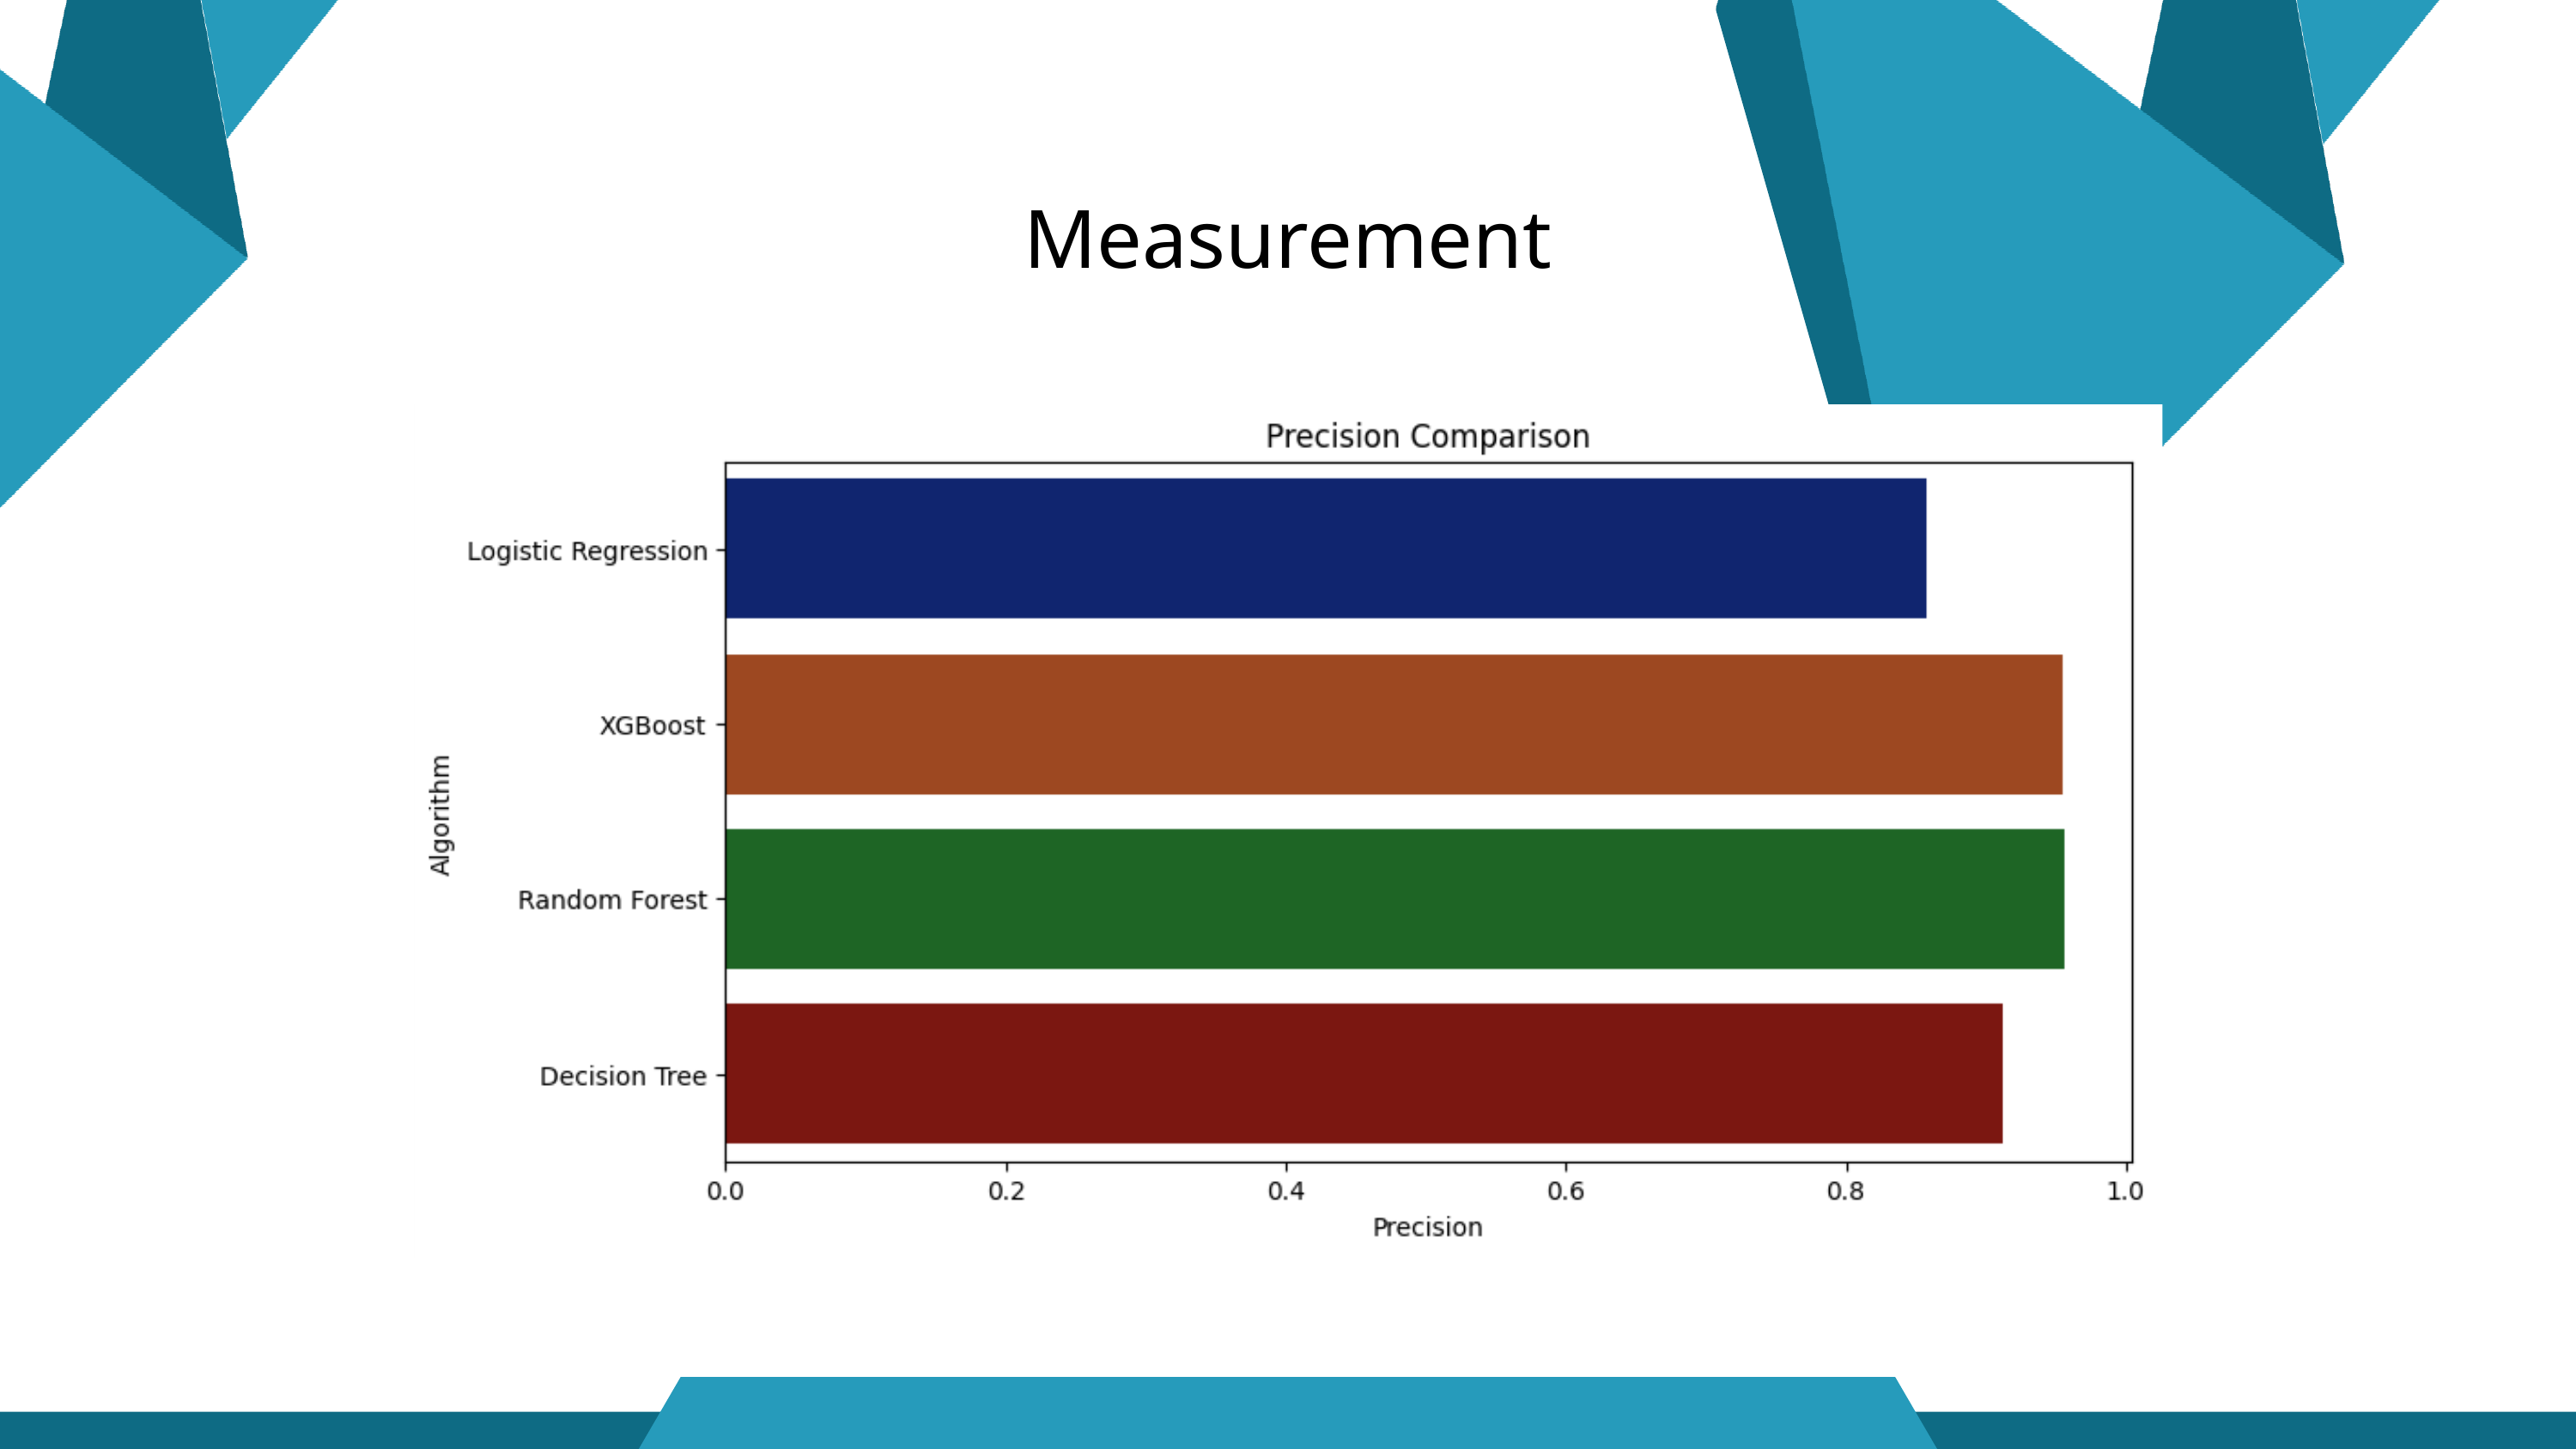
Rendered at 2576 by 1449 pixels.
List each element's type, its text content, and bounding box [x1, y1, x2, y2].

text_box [571, 1376, 2004, 1449]
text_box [2011, 1411, 2576, 1449]
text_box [0, 1411, 566, 1449]
text_box [1713, 0, 2576, 1180]
text_box [413, 404, 2163, 1258]
text_box Measurement [914, 172, 1662, 285]
text_box [0, 0, 856, 1172]
